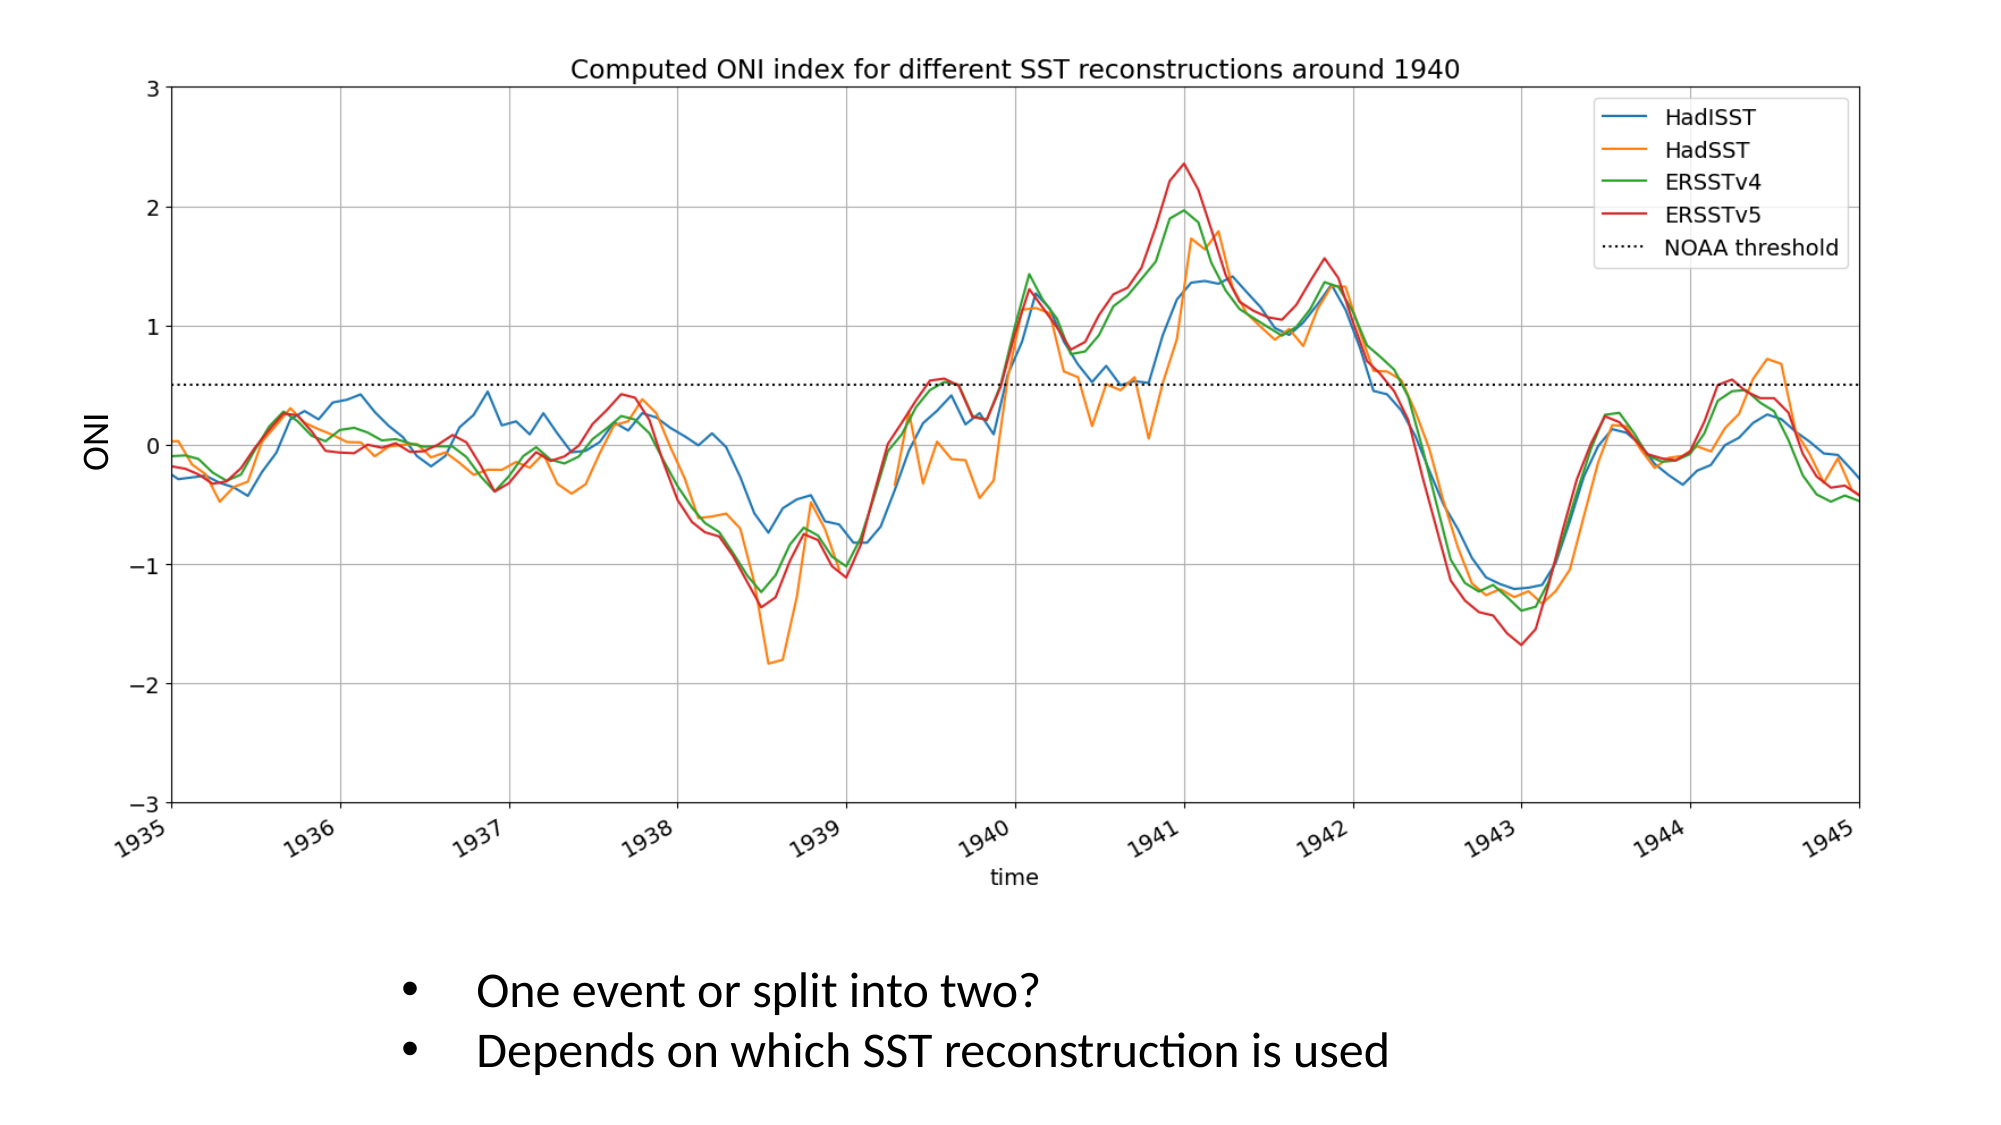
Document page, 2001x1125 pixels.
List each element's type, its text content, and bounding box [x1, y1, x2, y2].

text_box One event or split into two? Depends on which SST reconstruction is used [386, 951, 1775, 1086]
picture [37, 0, 1963, 951]
